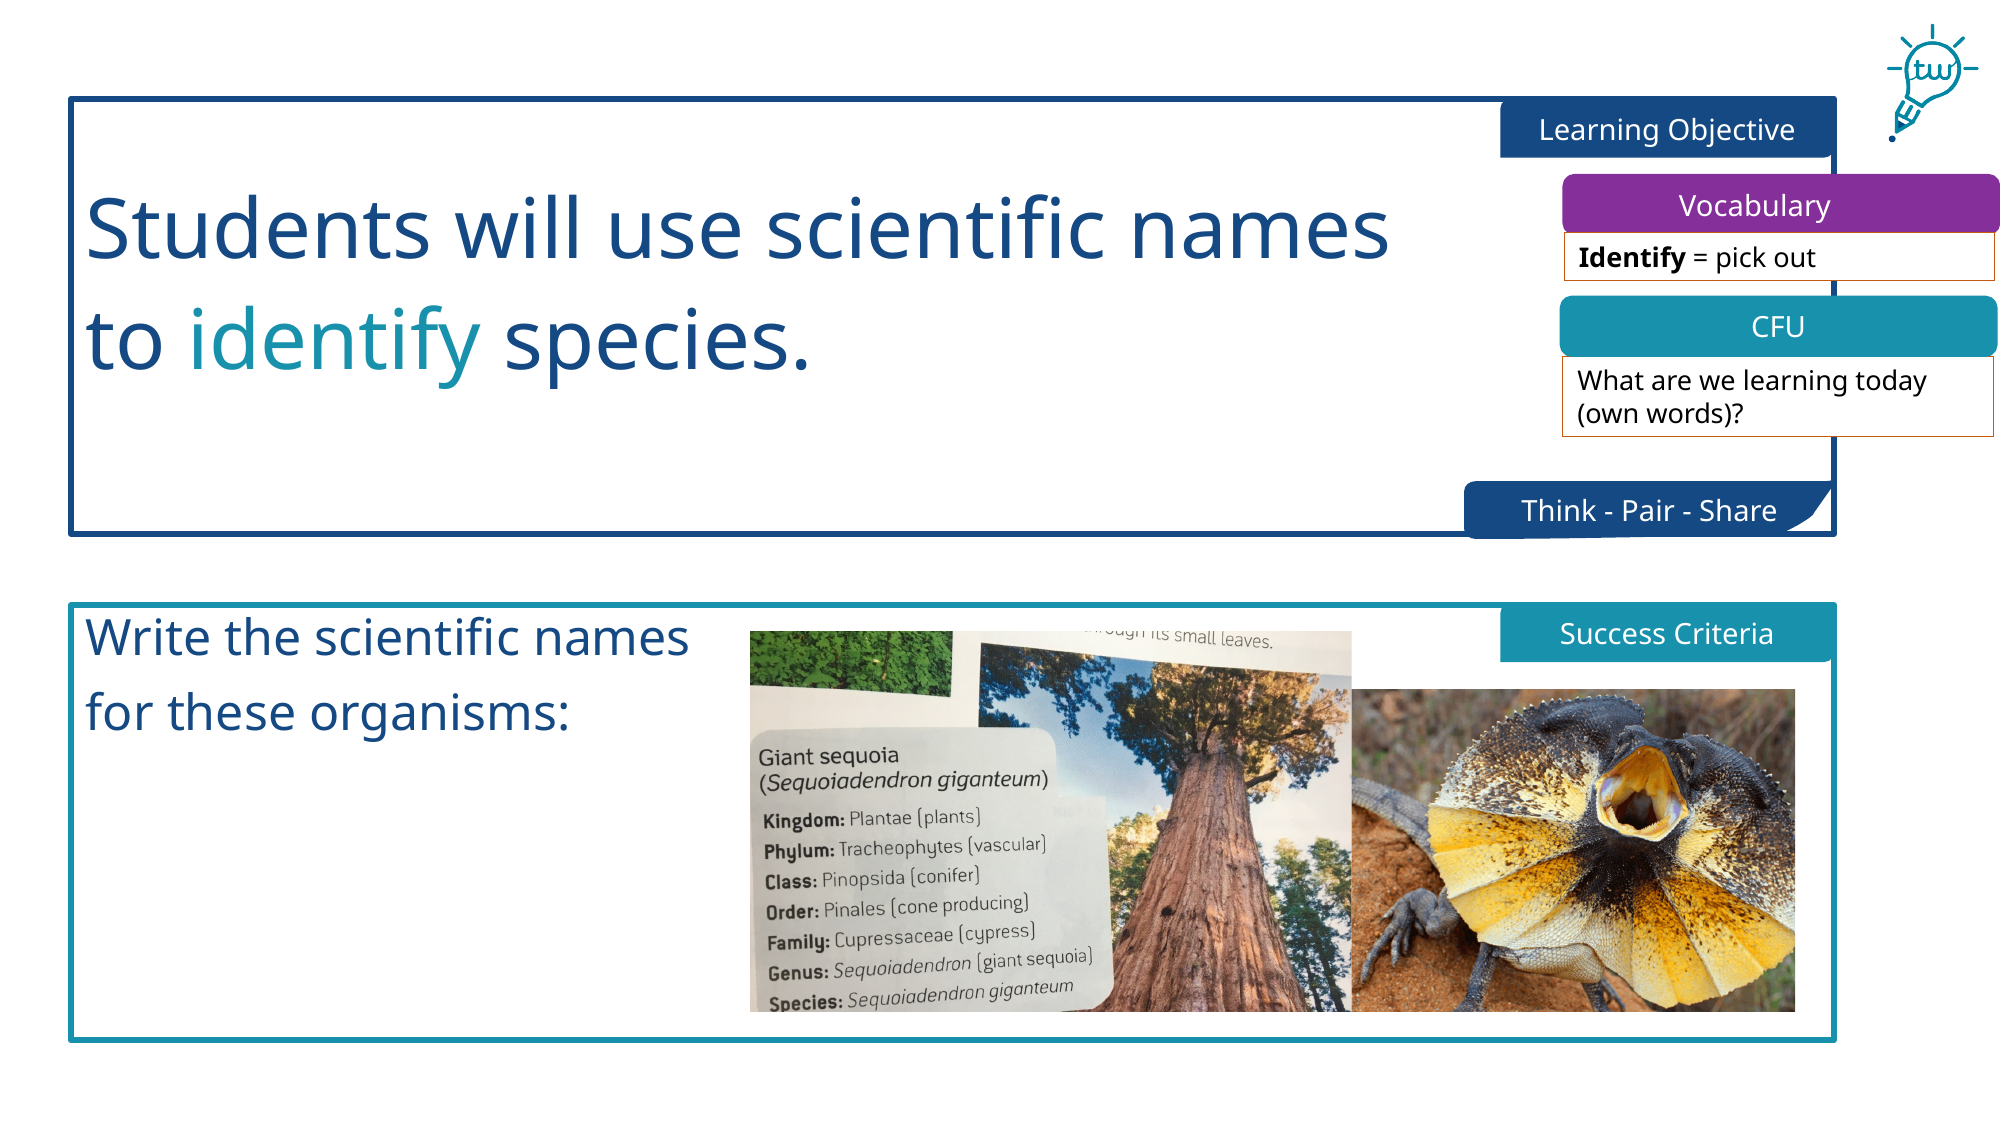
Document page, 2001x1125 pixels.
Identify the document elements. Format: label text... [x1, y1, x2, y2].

picture [1883, 19, 1981, 145]
picture [749, 631, 1796, 1012]
list Students will use scientific names to identify species. [68, 96, 1837, 537]
text_box Identify = pick out [1564, 232, 1995, 281]
list Write the scientific names for these organisms: [68, 602, 1837, 1043]
text_box What are we learning today (own words)? [1562, 356, 1994, 437]
text_box Vocabulary [1565, 176, 1998, 232]
text_box CFU [1562, 298, 1995, 354]
